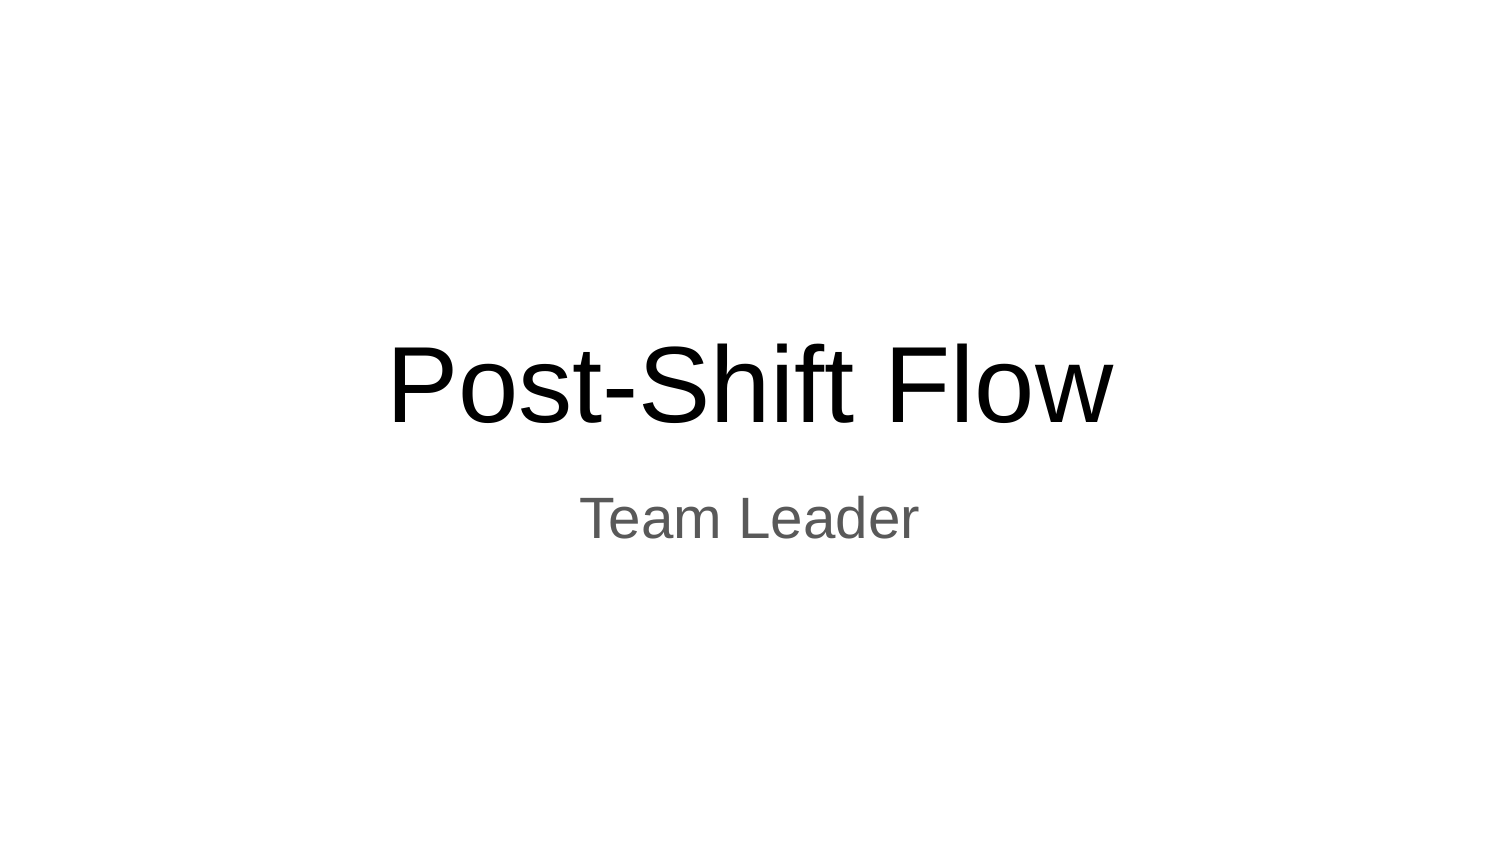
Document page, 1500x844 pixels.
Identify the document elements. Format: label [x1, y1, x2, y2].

title [51, 122, 1449, 459]
subtitle [51, 464, 1449, 595]
